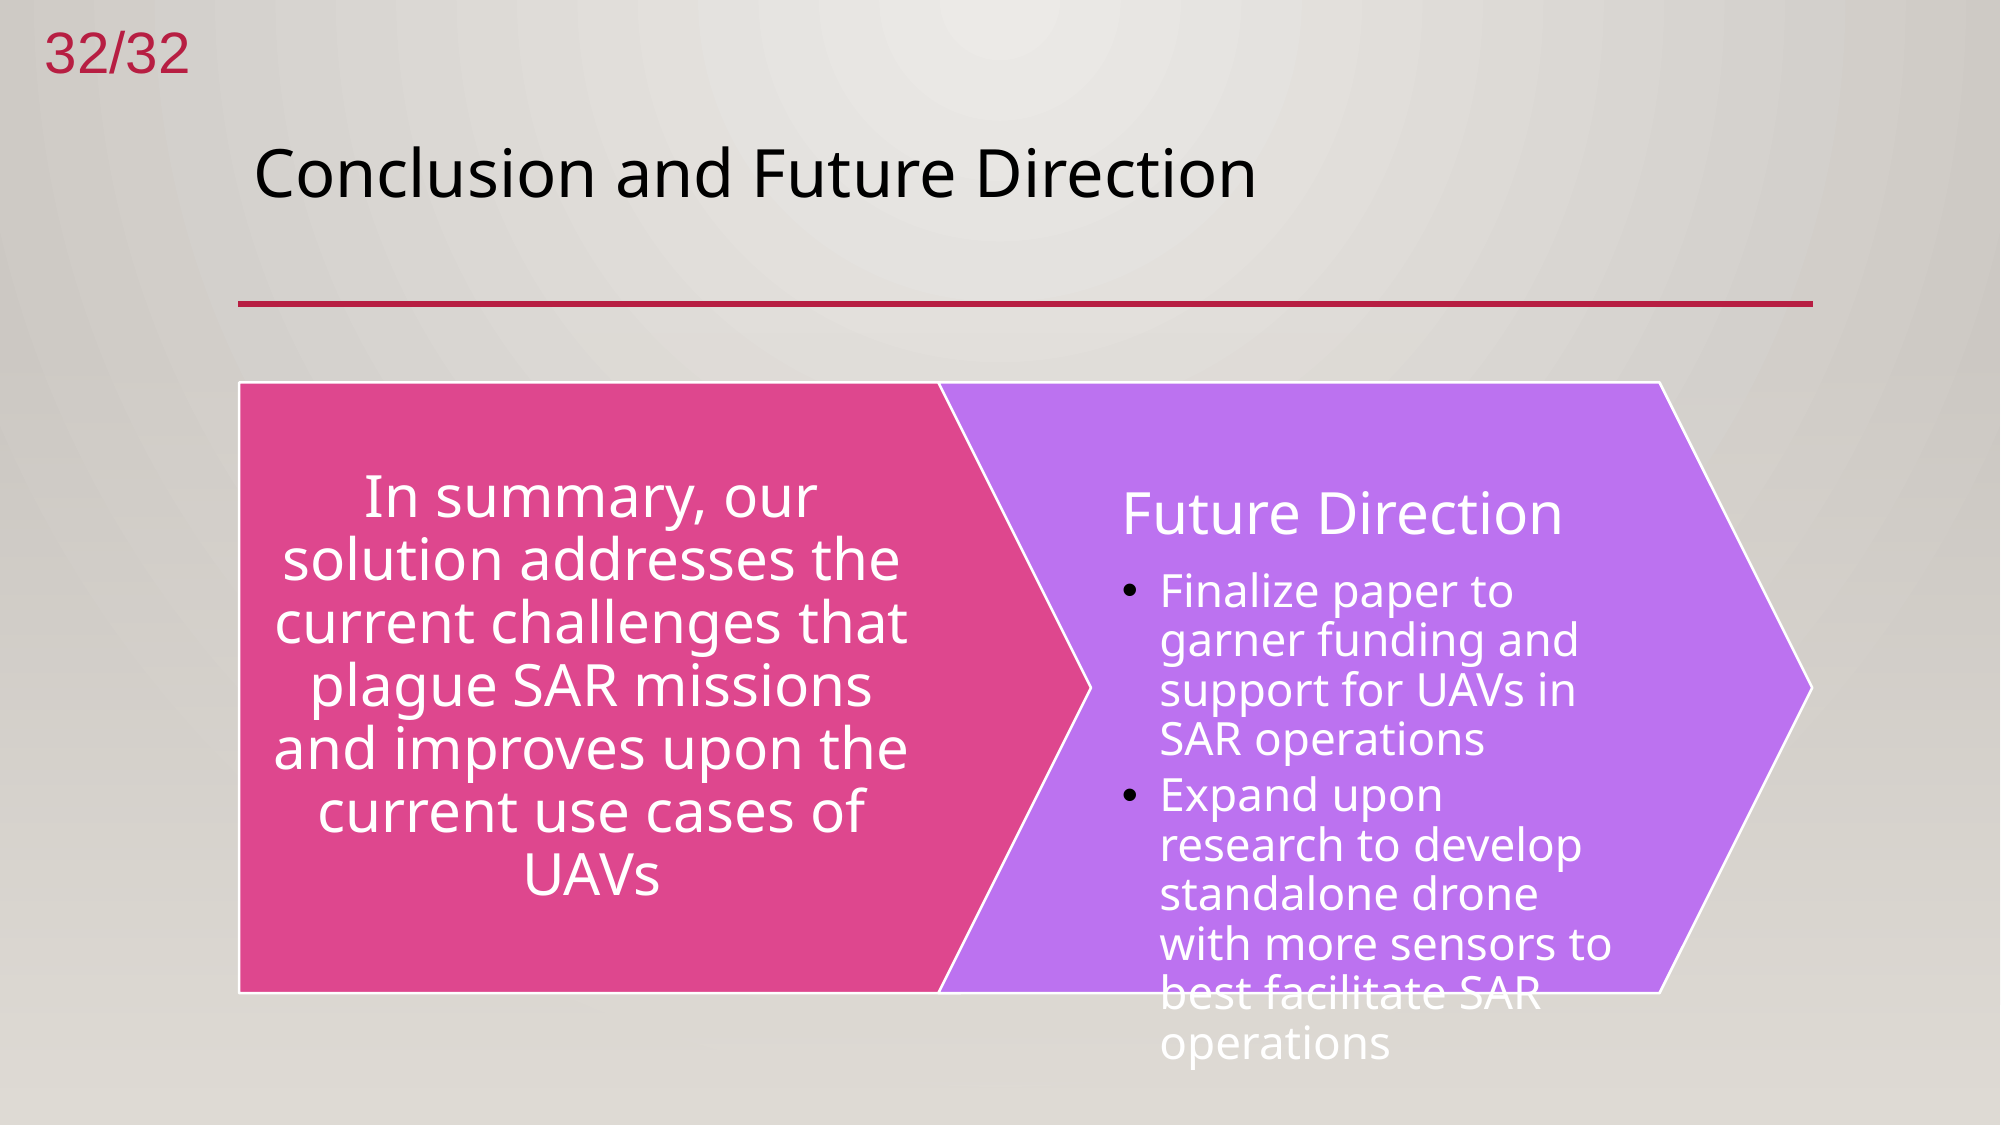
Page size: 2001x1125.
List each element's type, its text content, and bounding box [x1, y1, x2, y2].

text_box [0, 330, 2000, 1125]
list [237, 382, 1814, 994]
text_box [0, 0, 2000, 330]
title Conclusion and Future Direction [238, 131, 1814, 303]
slide_number 32/32 [15, 15, 206, 132]
